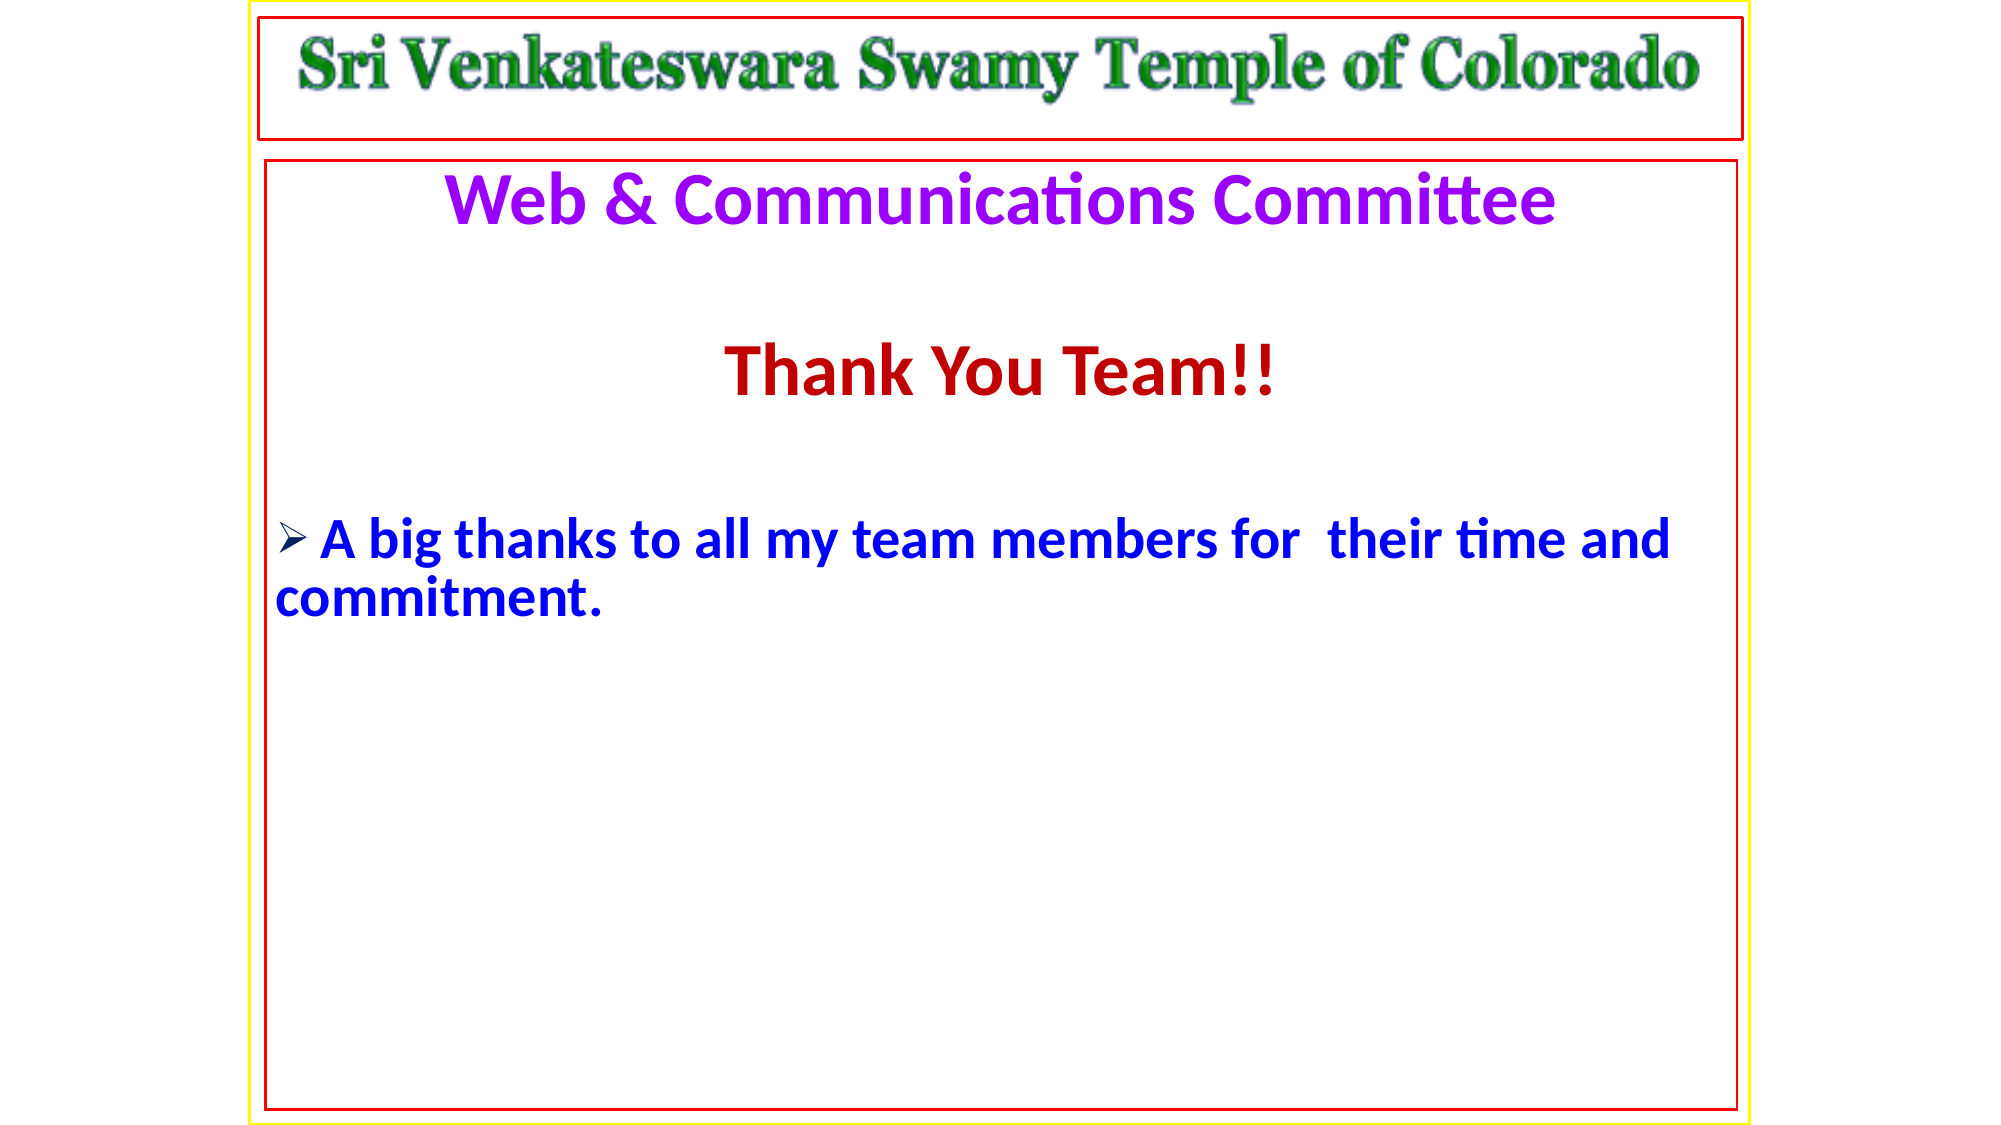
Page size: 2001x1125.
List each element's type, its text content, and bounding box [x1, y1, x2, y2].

picture [260, 18, 1741, 139]
text_box [249, 0, 1750, 1125]
table_header Web & Communications Committee Thank You Team!! A big thanks to all my team members for their time and commitment. [267, 162, 1736, 1108]
